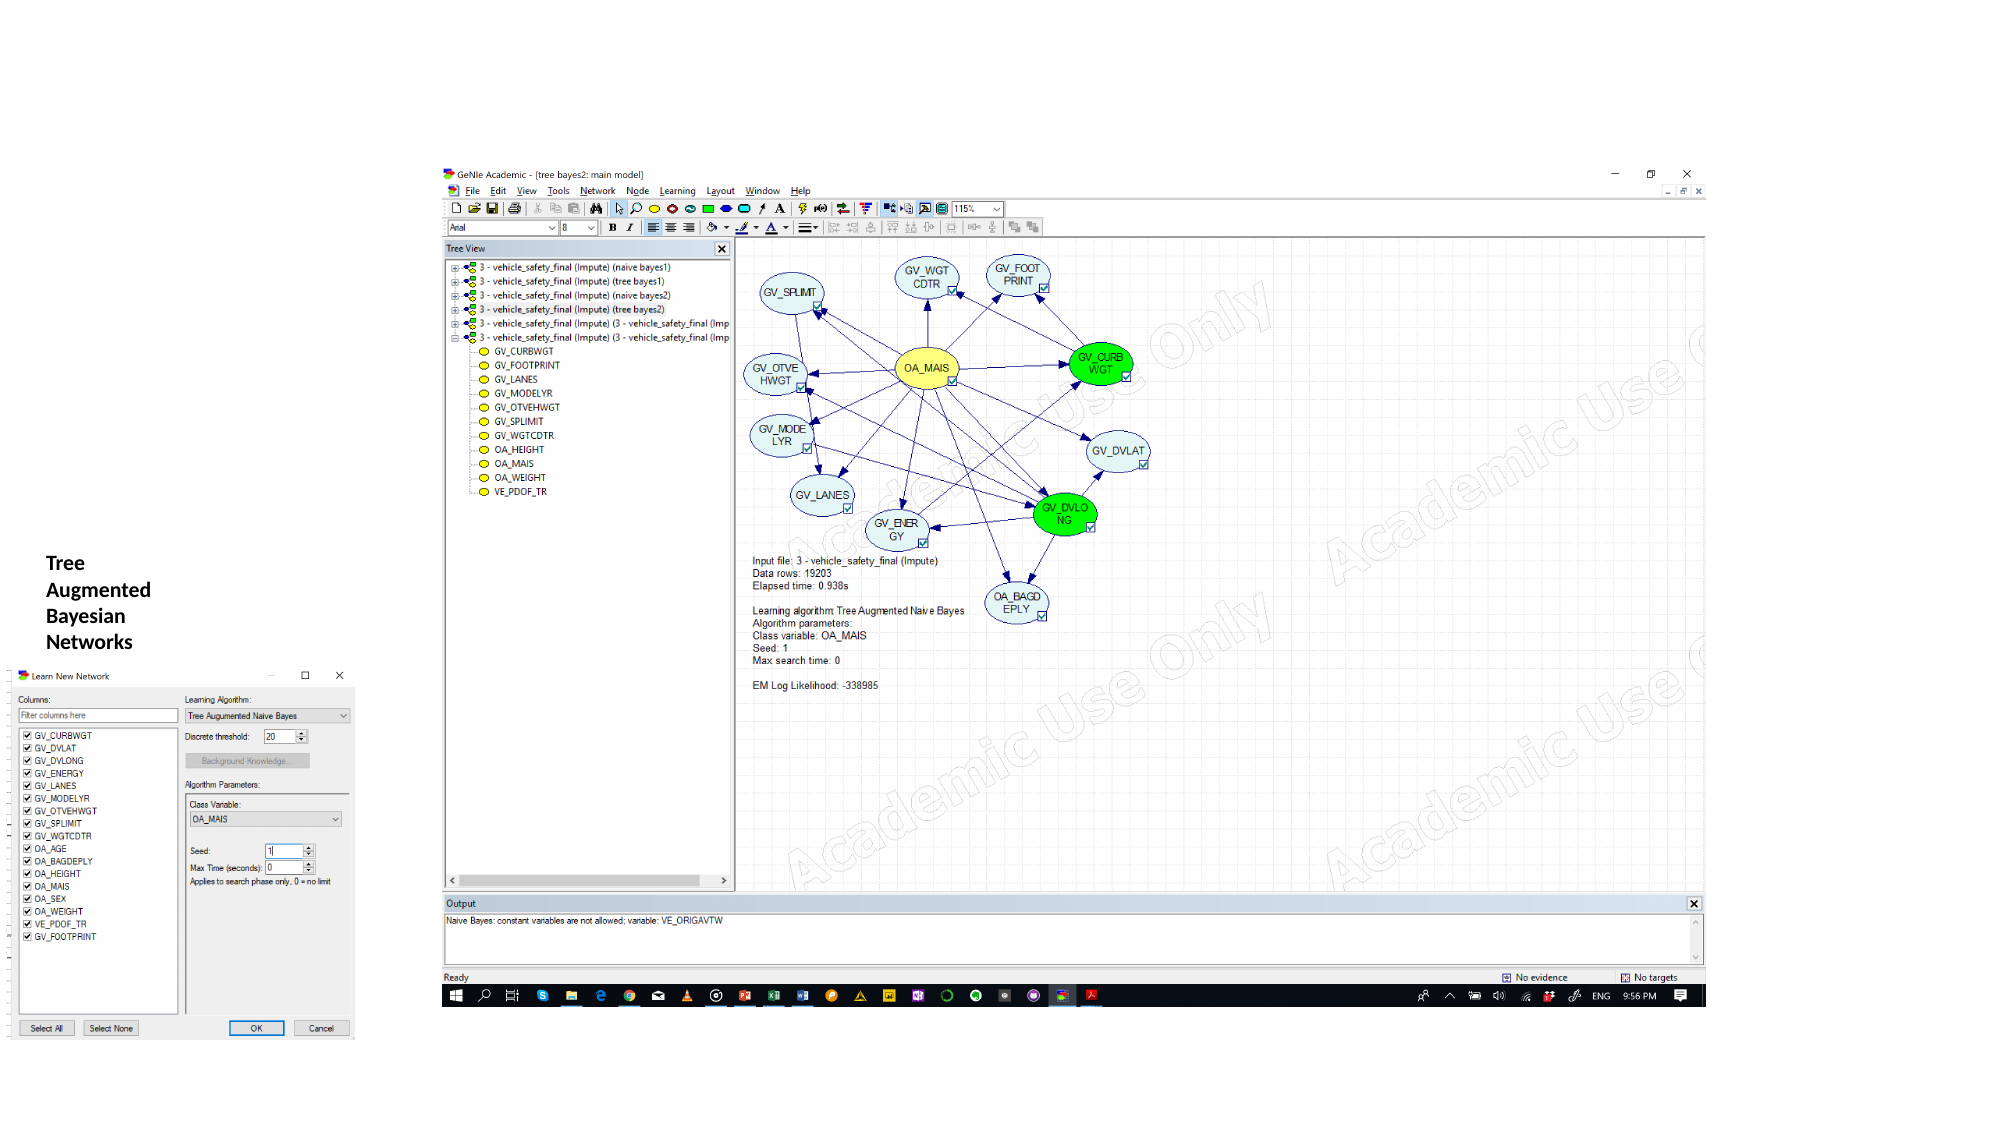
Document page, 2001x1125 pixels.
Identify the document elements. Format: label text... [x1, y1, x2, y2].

text_box Tree Augmented Bayesian Networks [31, 541, 181, 662]
picture [6, 669, 355, 1040]
picture [442, 165, 1706, 1008]
